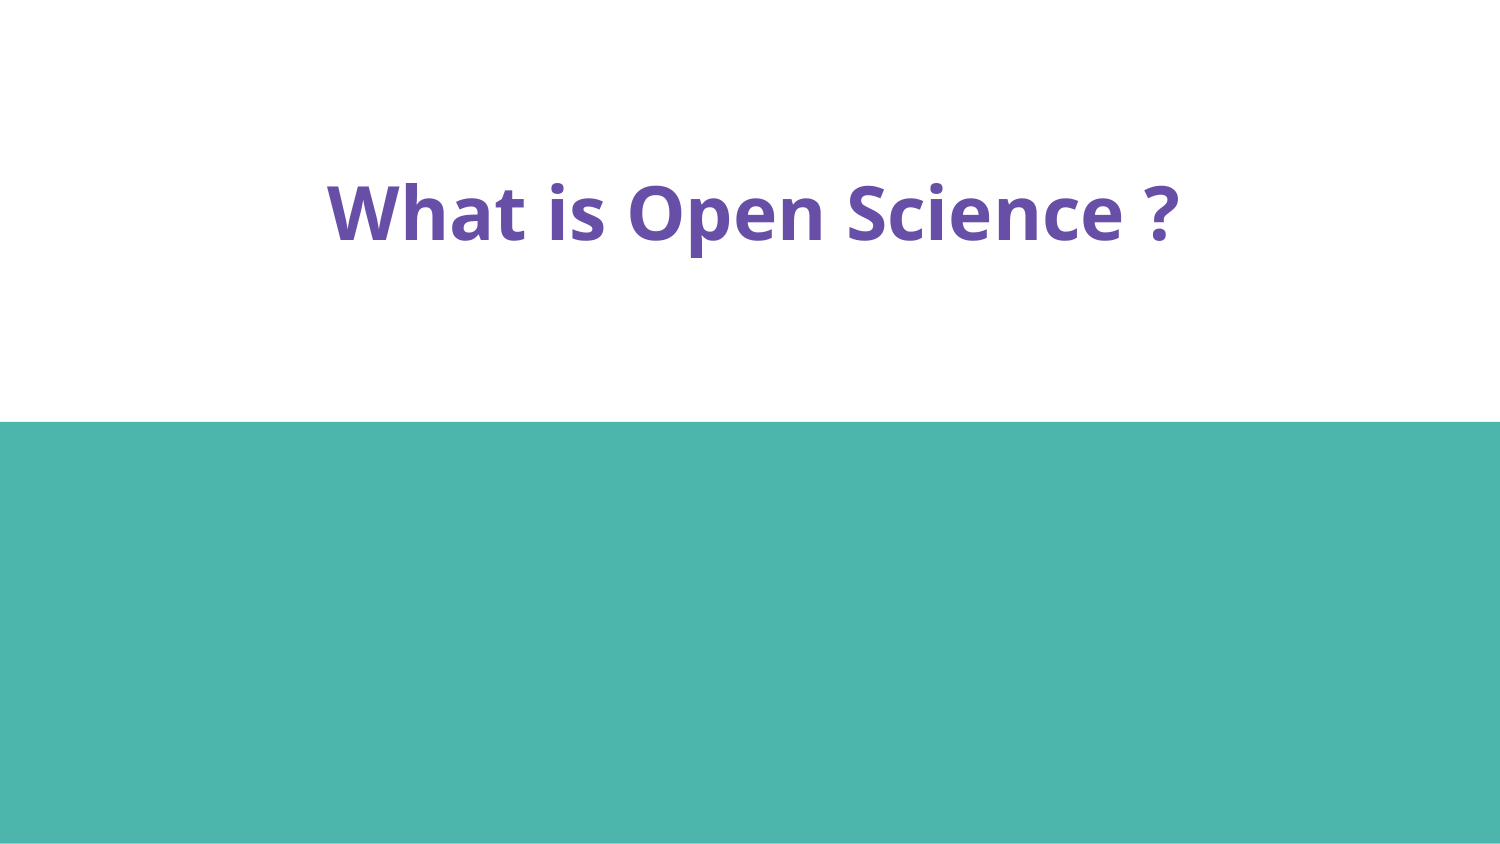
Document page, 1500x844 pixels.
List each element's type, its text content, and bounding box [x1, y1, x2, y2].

title What is Open Science ? [51, 133, 1458, 289]
